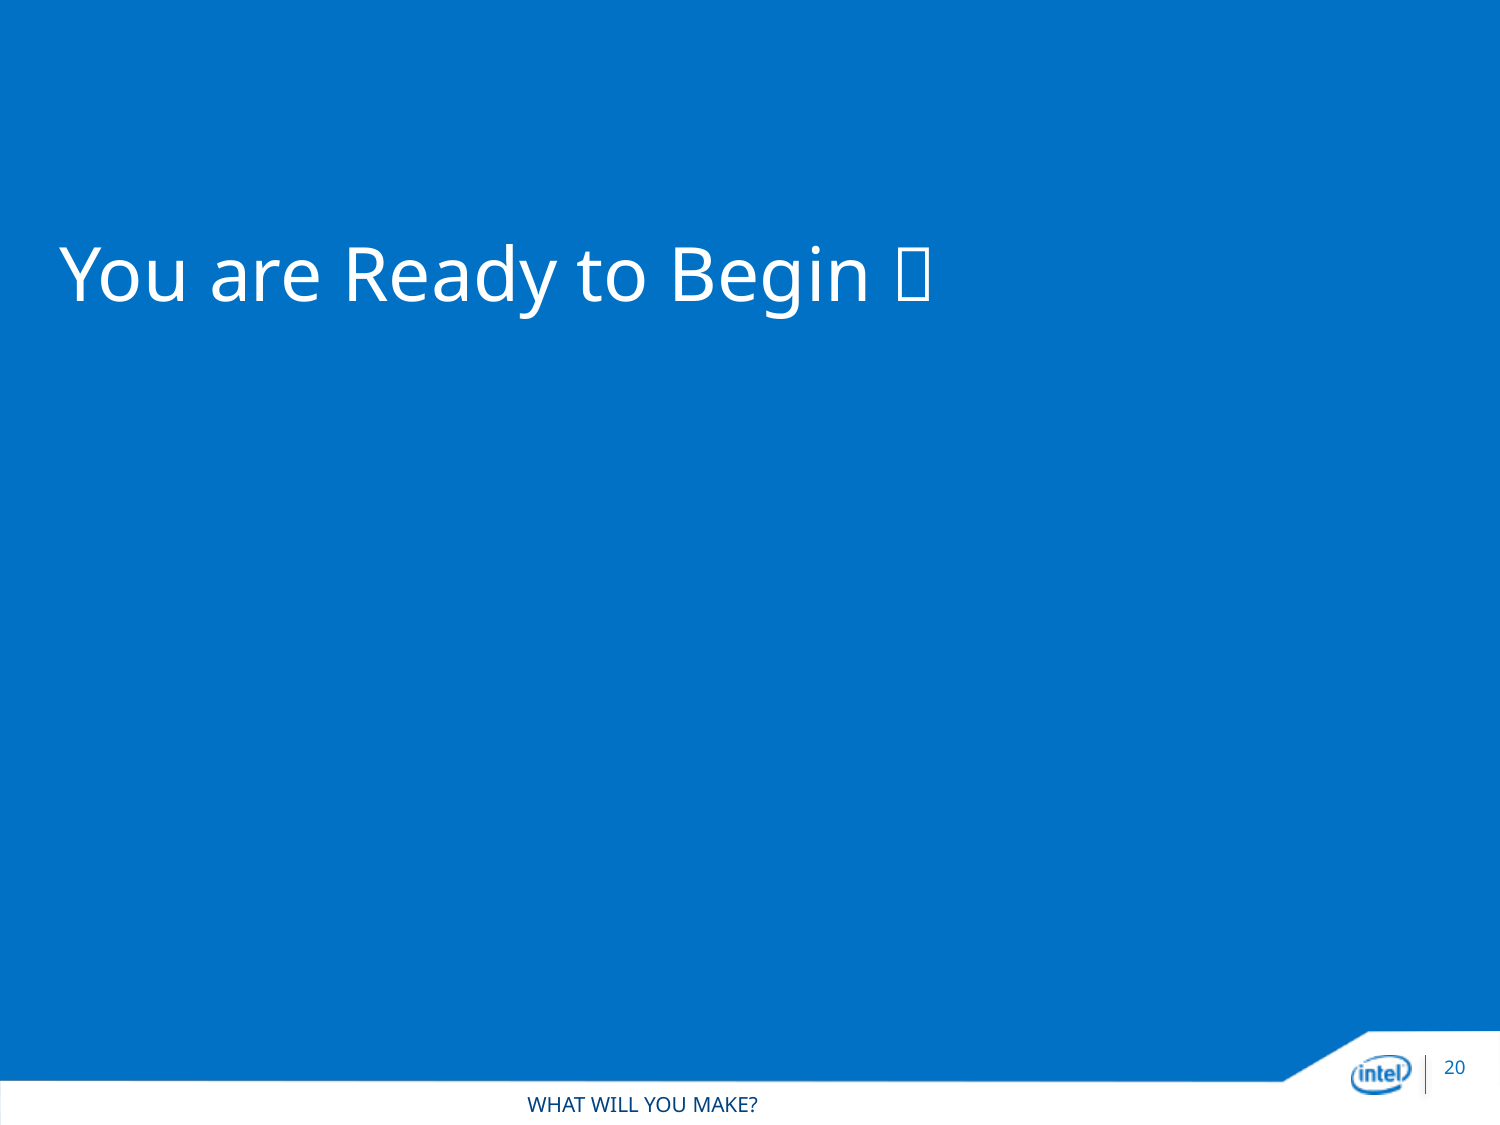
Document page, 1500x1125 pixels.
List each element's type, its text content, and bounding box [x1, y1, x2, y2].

title You are Ready to Begin  [59, 93, 1335, 317]
picture [0, 1031, 1500, 1125]
